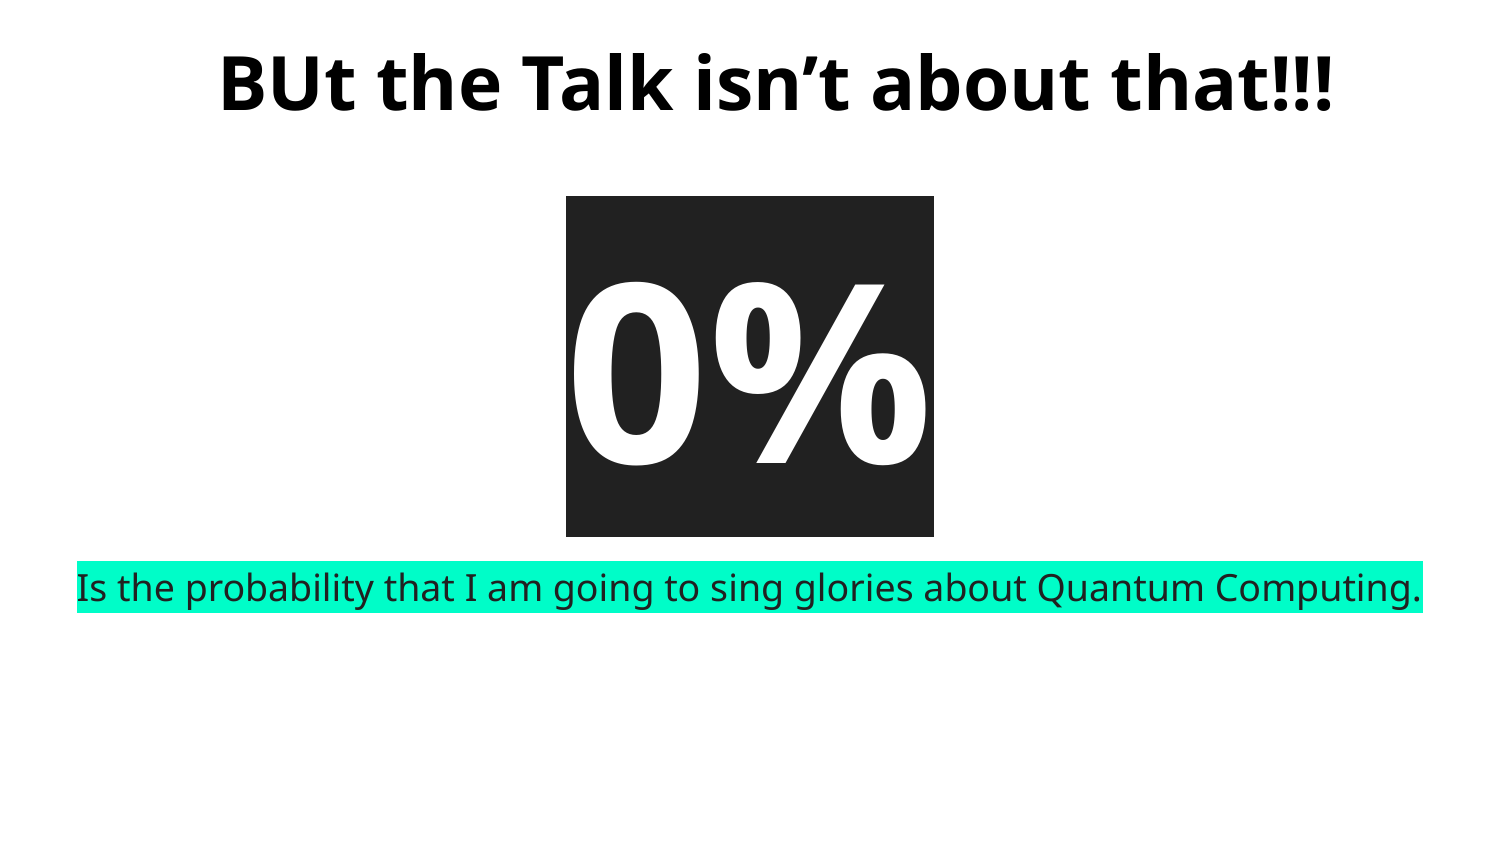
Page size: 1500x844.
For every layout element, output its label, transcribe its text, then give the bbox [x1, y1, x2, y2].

title 0% [51, 203, 1449, 529]
list Is the probability that I am going to sing glories about Quantum Computing. [51, 542, 1449, 756]
text_box BUt the Talk isn’t about that!!! [184, 20, 1369, 187]
